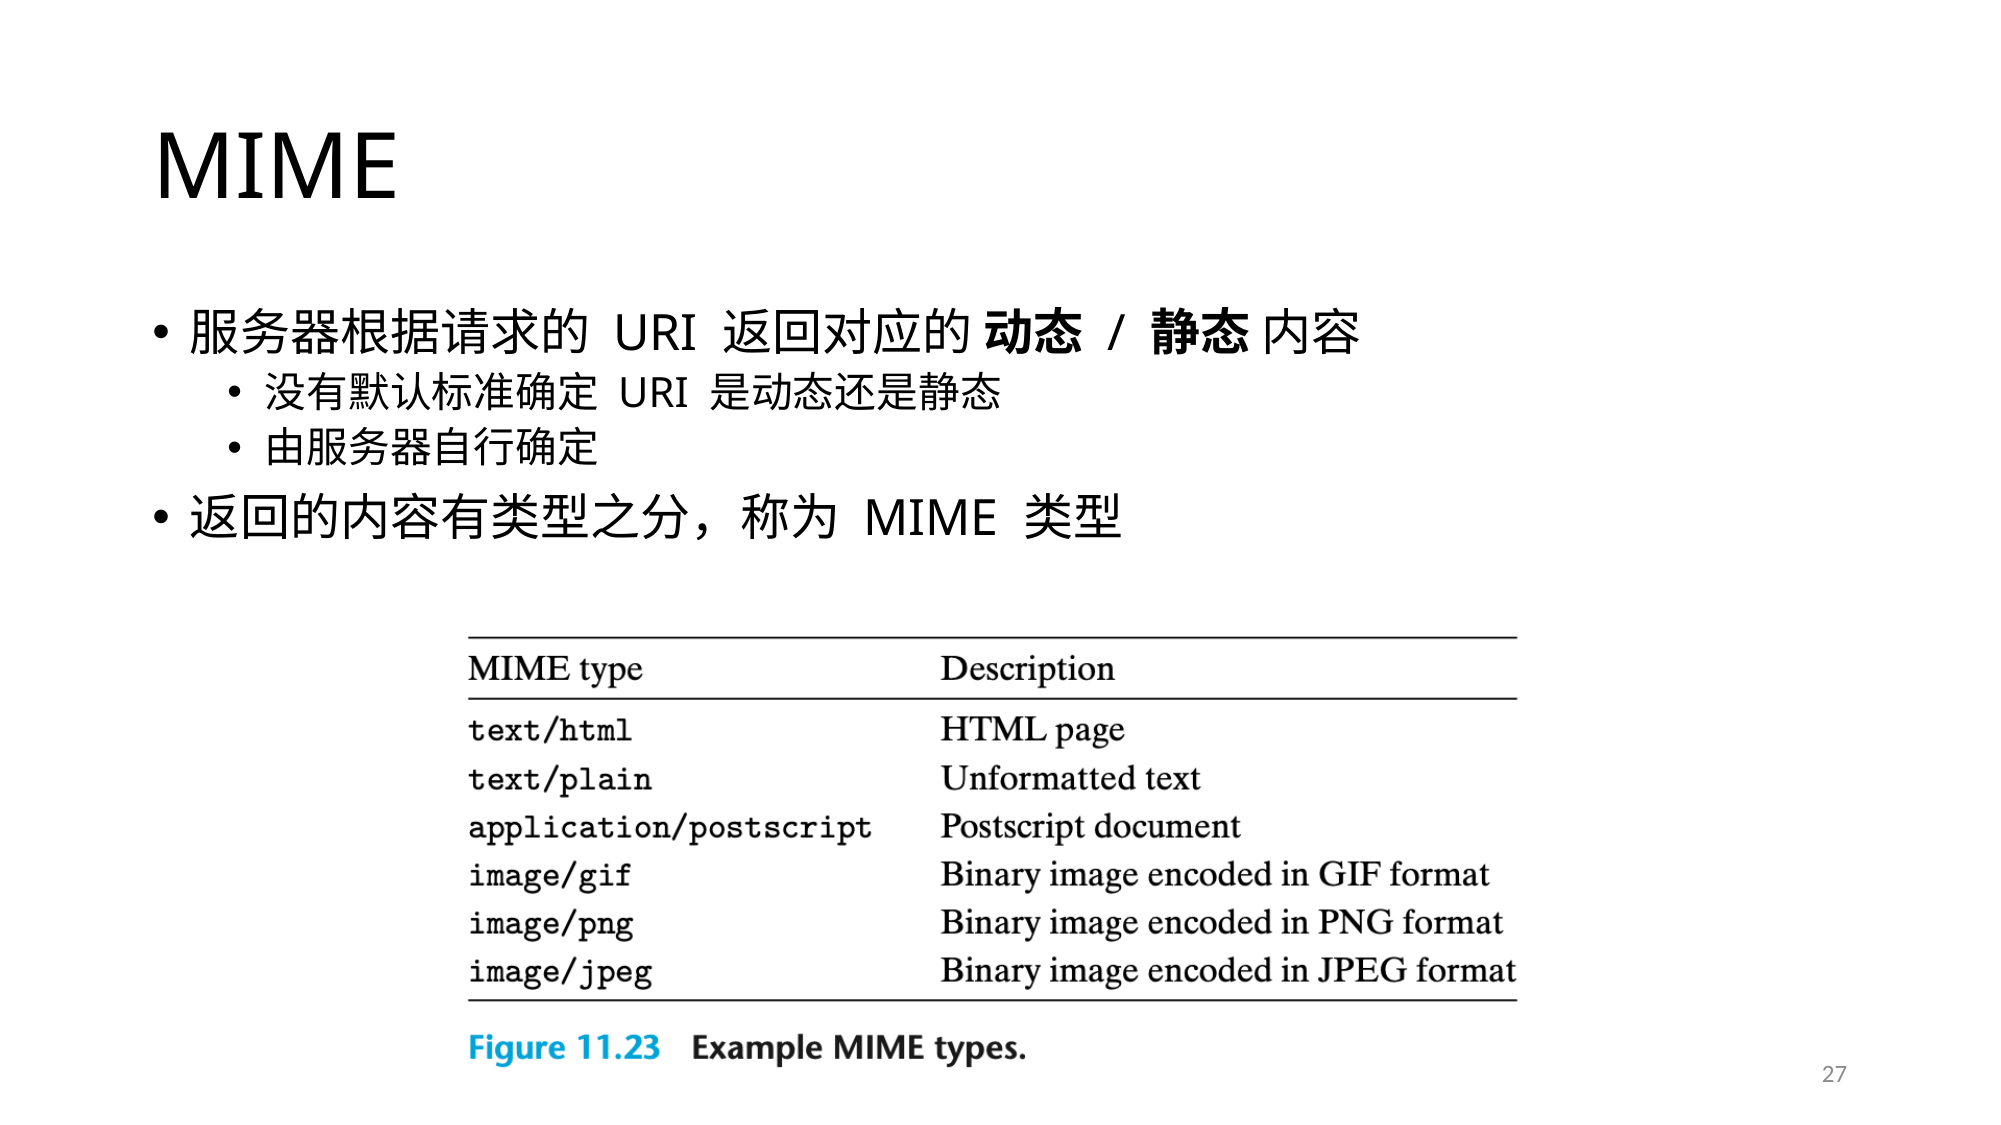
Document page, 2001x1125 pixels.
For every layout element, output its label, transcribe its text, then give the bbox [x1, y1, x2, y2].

title MIME [137, 59, 1863, 278]
picture [445, 611, 1555, 1087]
slide_number 27 [1412, 1042, 1863, 1103]
list 服务器根据请求的 URI 返回对应的 动态 / 静态 内容 没有默认标准确定 URI 是动态还是静态 由服务器自行确定 返回的内容有类型之分，称为 MIME 类型 [137, 299, 1863, 1014]
